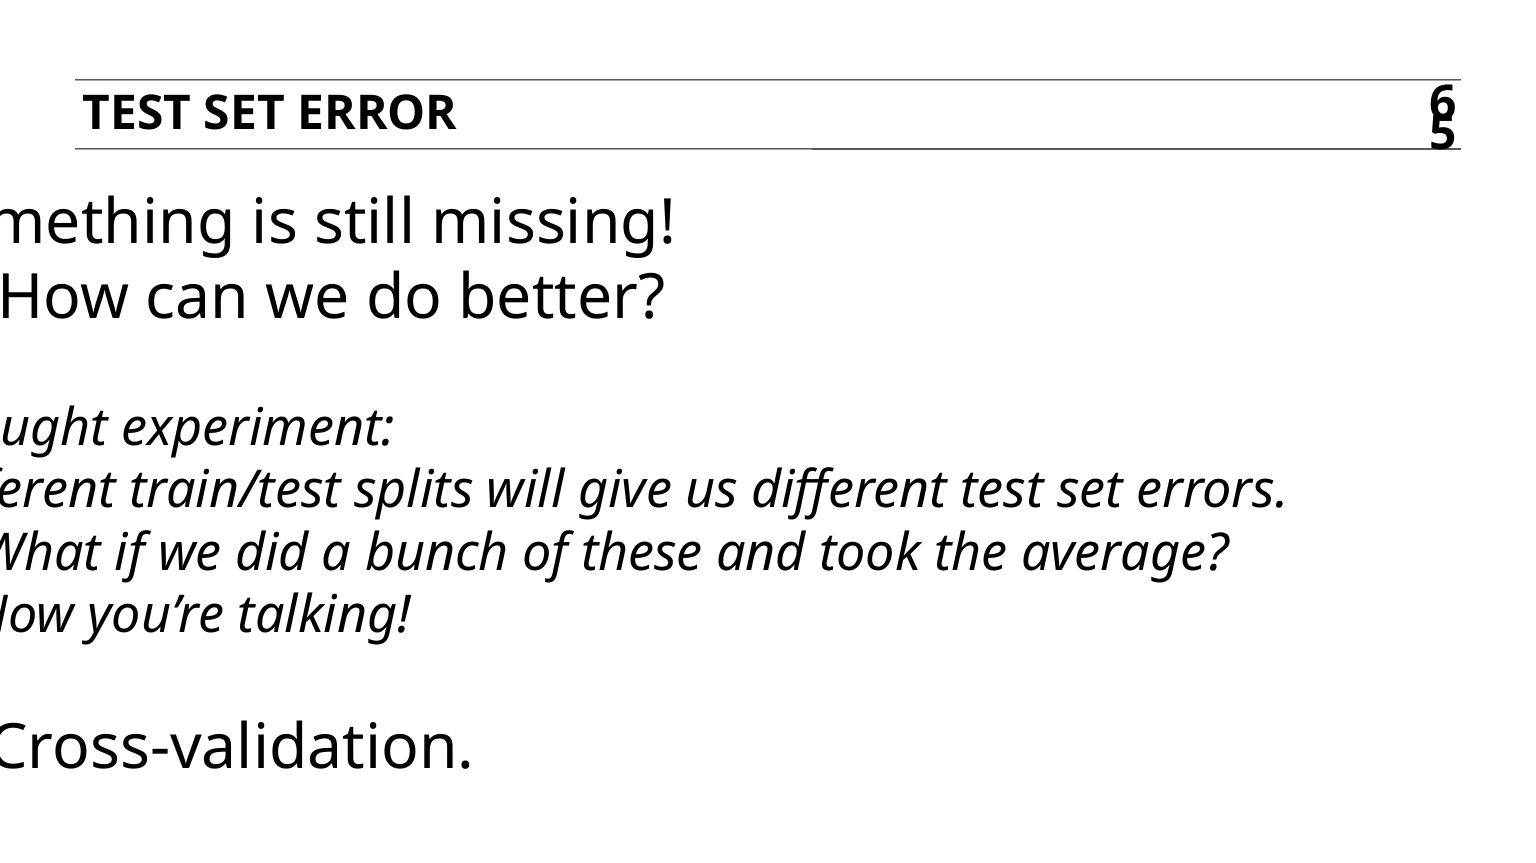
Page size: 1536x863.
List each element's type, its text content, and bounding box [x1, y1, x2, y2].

slide_number 65 [1419, 86, 1461, 138]
text_box Something is still missing! Q: How can we do better? Thought experiment: Different train/test splits will give us different test set errors. Q: What if we did a bunch of these and took the average? A: Now you’re talking! A: Cross-validation. [0, 173, 1305, 788]
list Test Set error [67, 81, 1118, 132]
